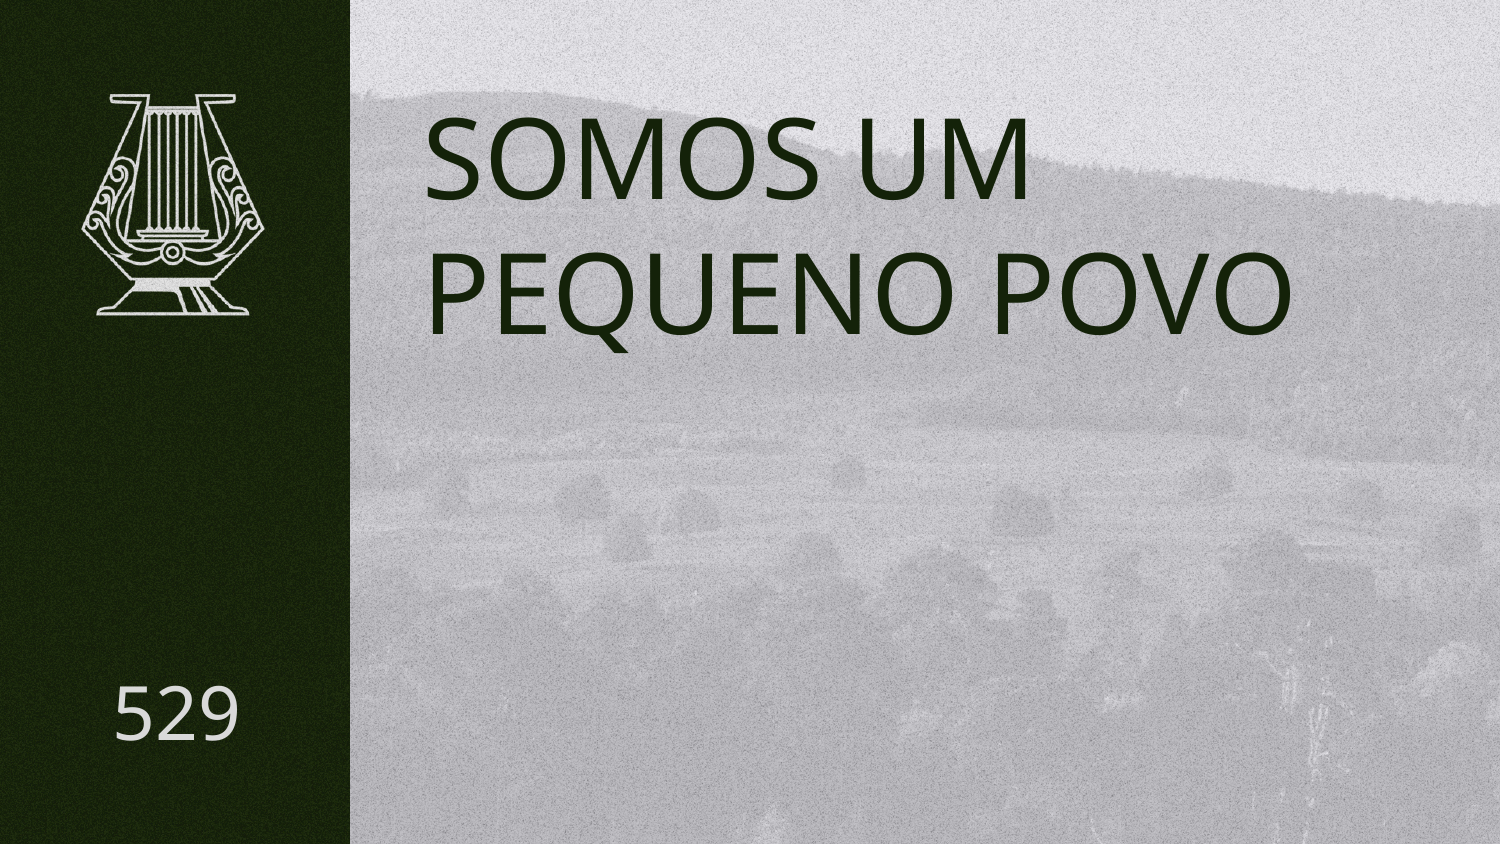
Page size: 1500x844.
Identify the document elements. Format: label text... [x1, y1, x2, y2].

picture [0, 0, 1500, 844]
list 529 [76, 658, 278, 765]
title SOMOS UM PEQUENO POVO [407, 79, 1447, 777]
